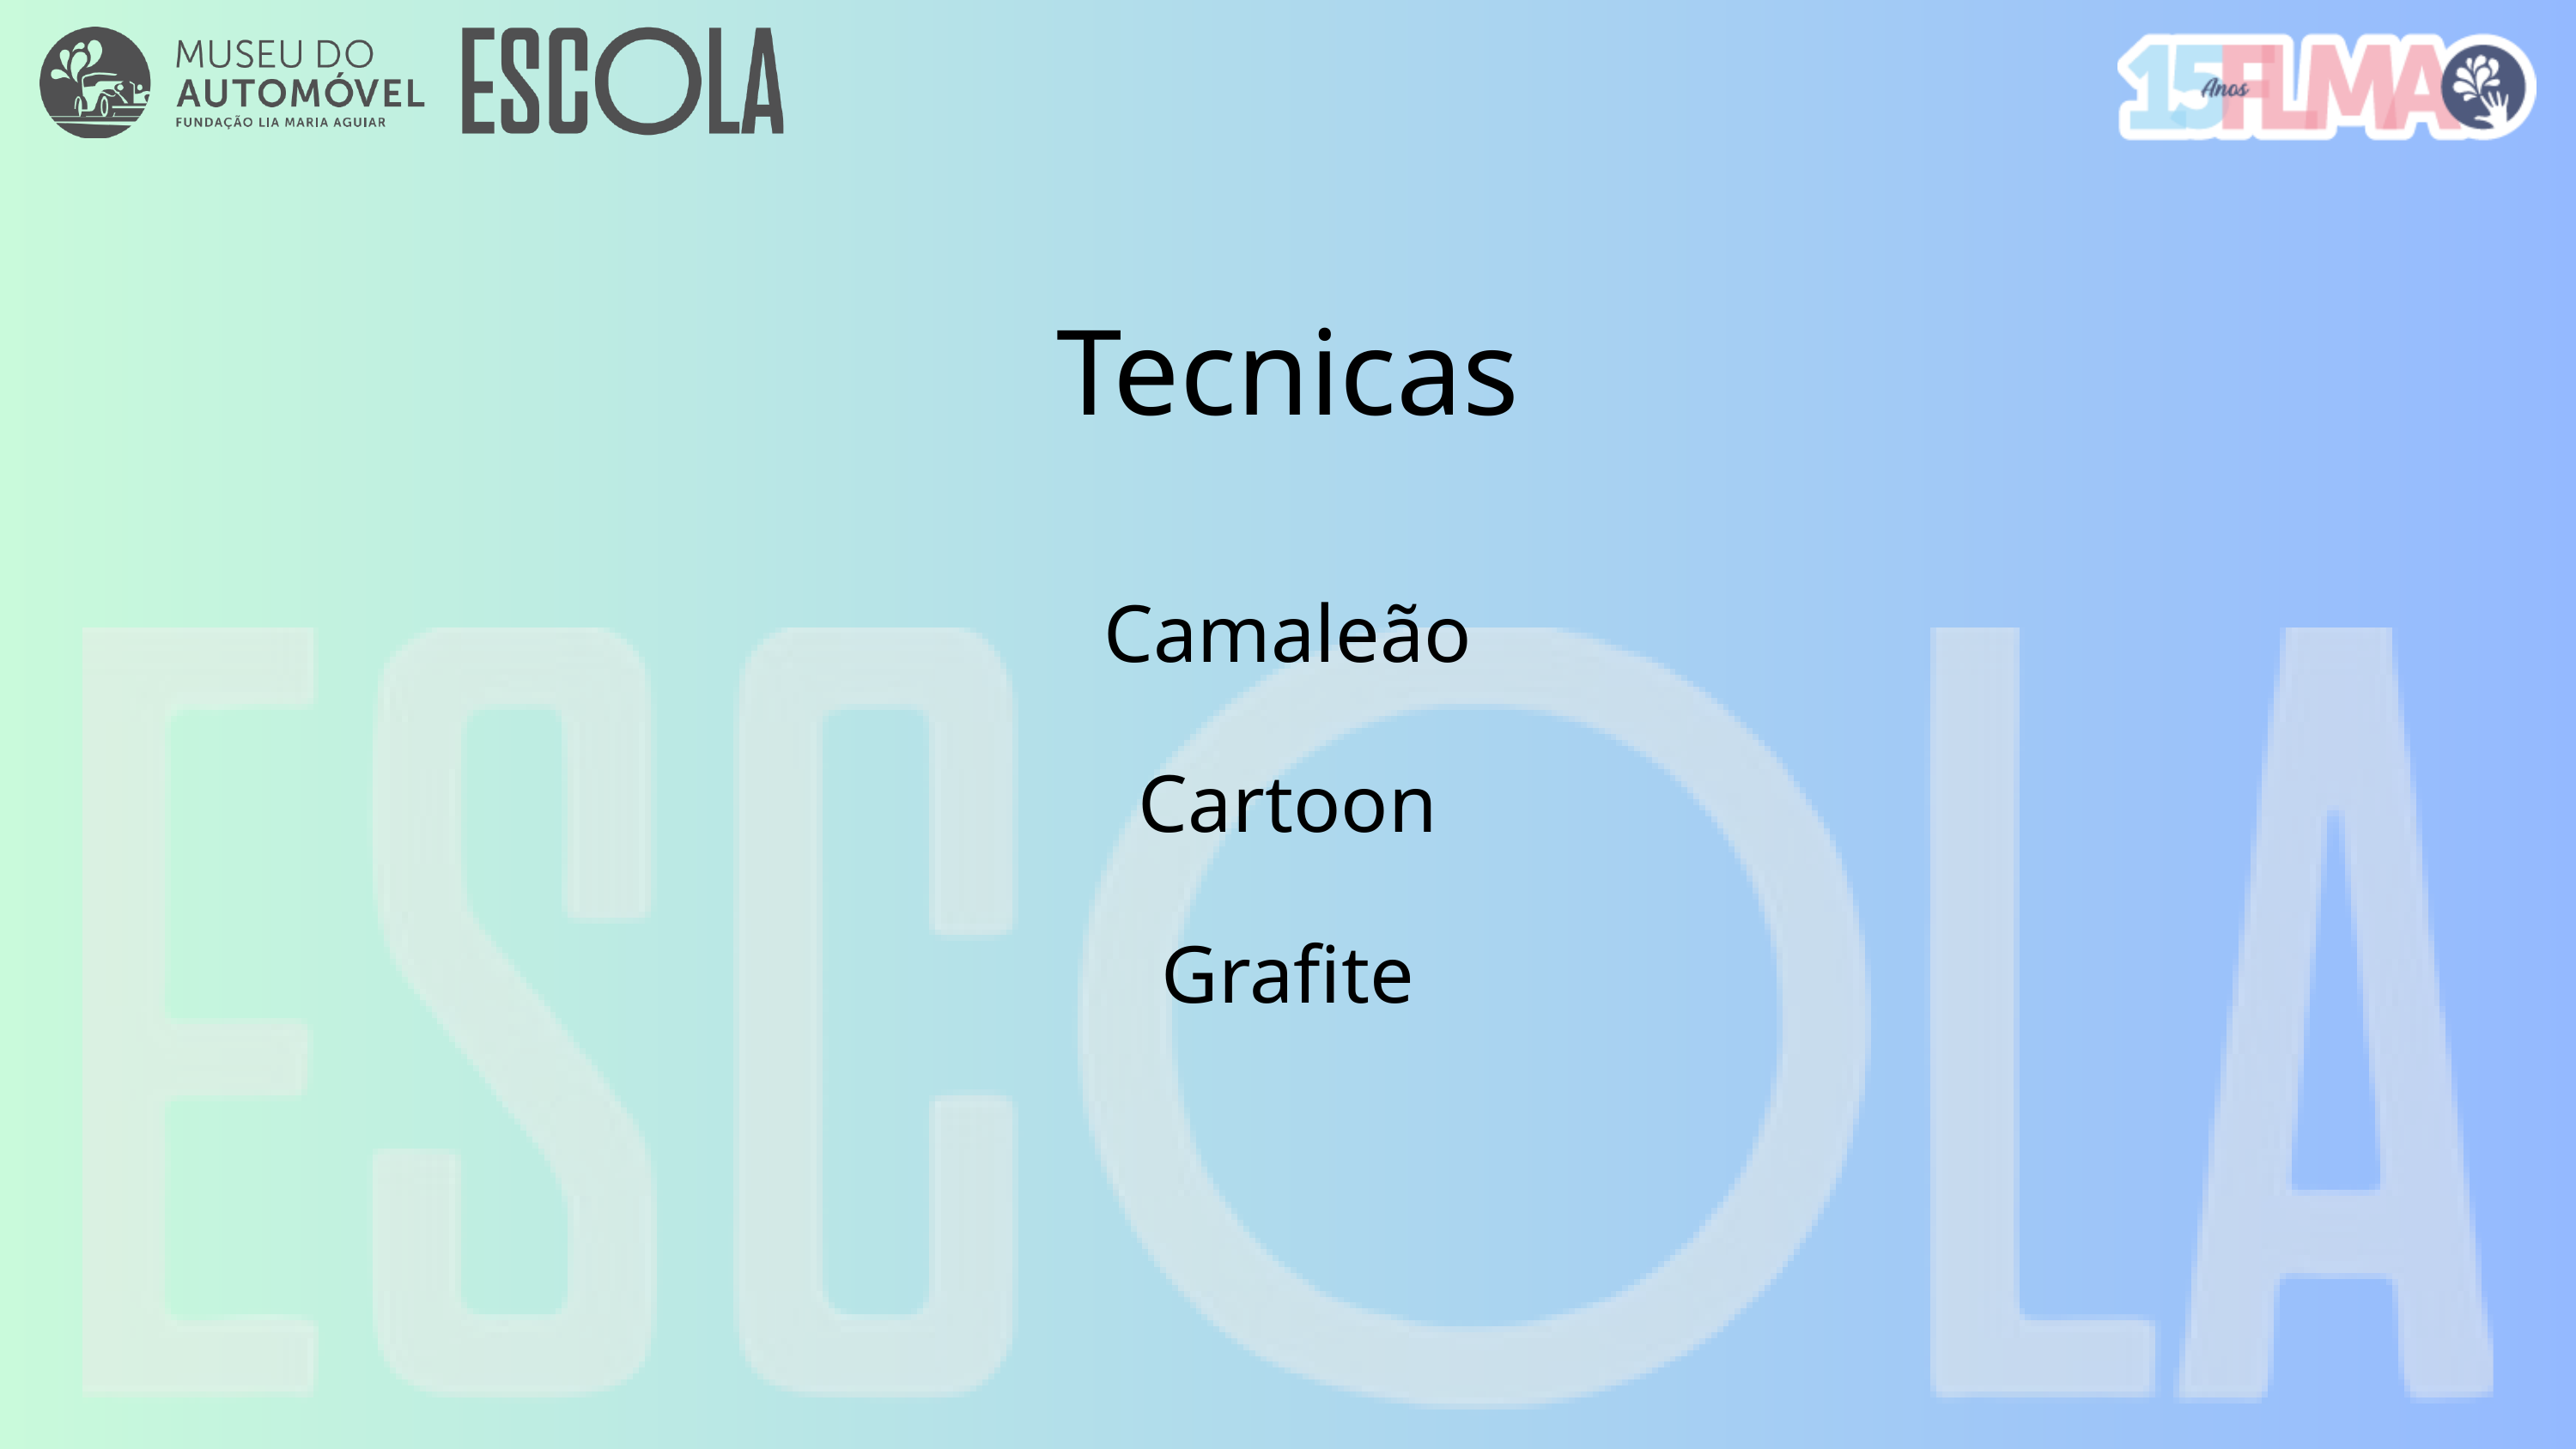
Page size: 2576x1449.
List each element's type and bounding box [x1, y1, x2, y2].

text_box [0, 0, 2576, 1449]
